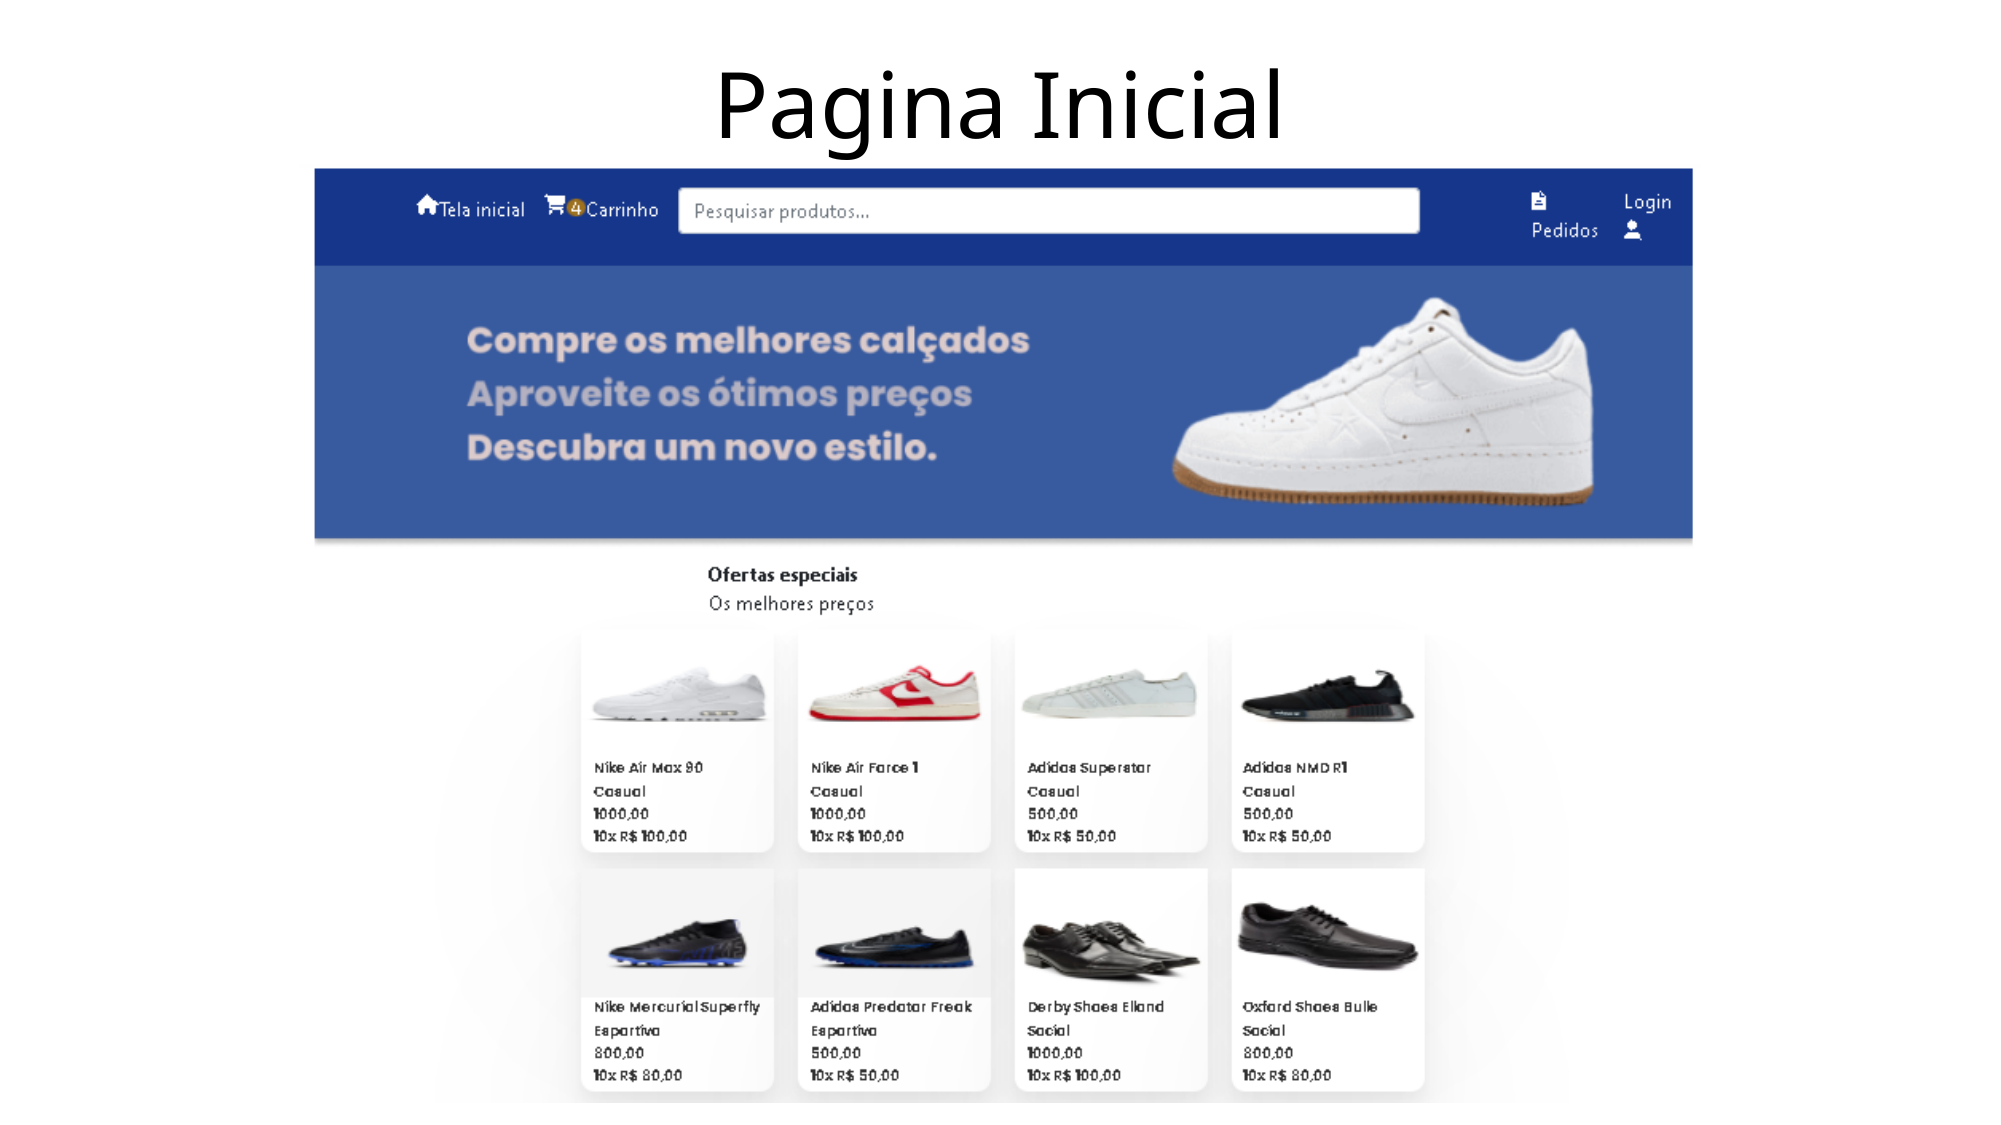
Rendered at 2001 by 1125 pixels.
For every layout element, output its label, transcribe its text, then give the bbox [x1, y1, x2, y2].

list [299, 164, 1701, 1103]
title Pagina Inicial [137, 0, 1863, 218]
